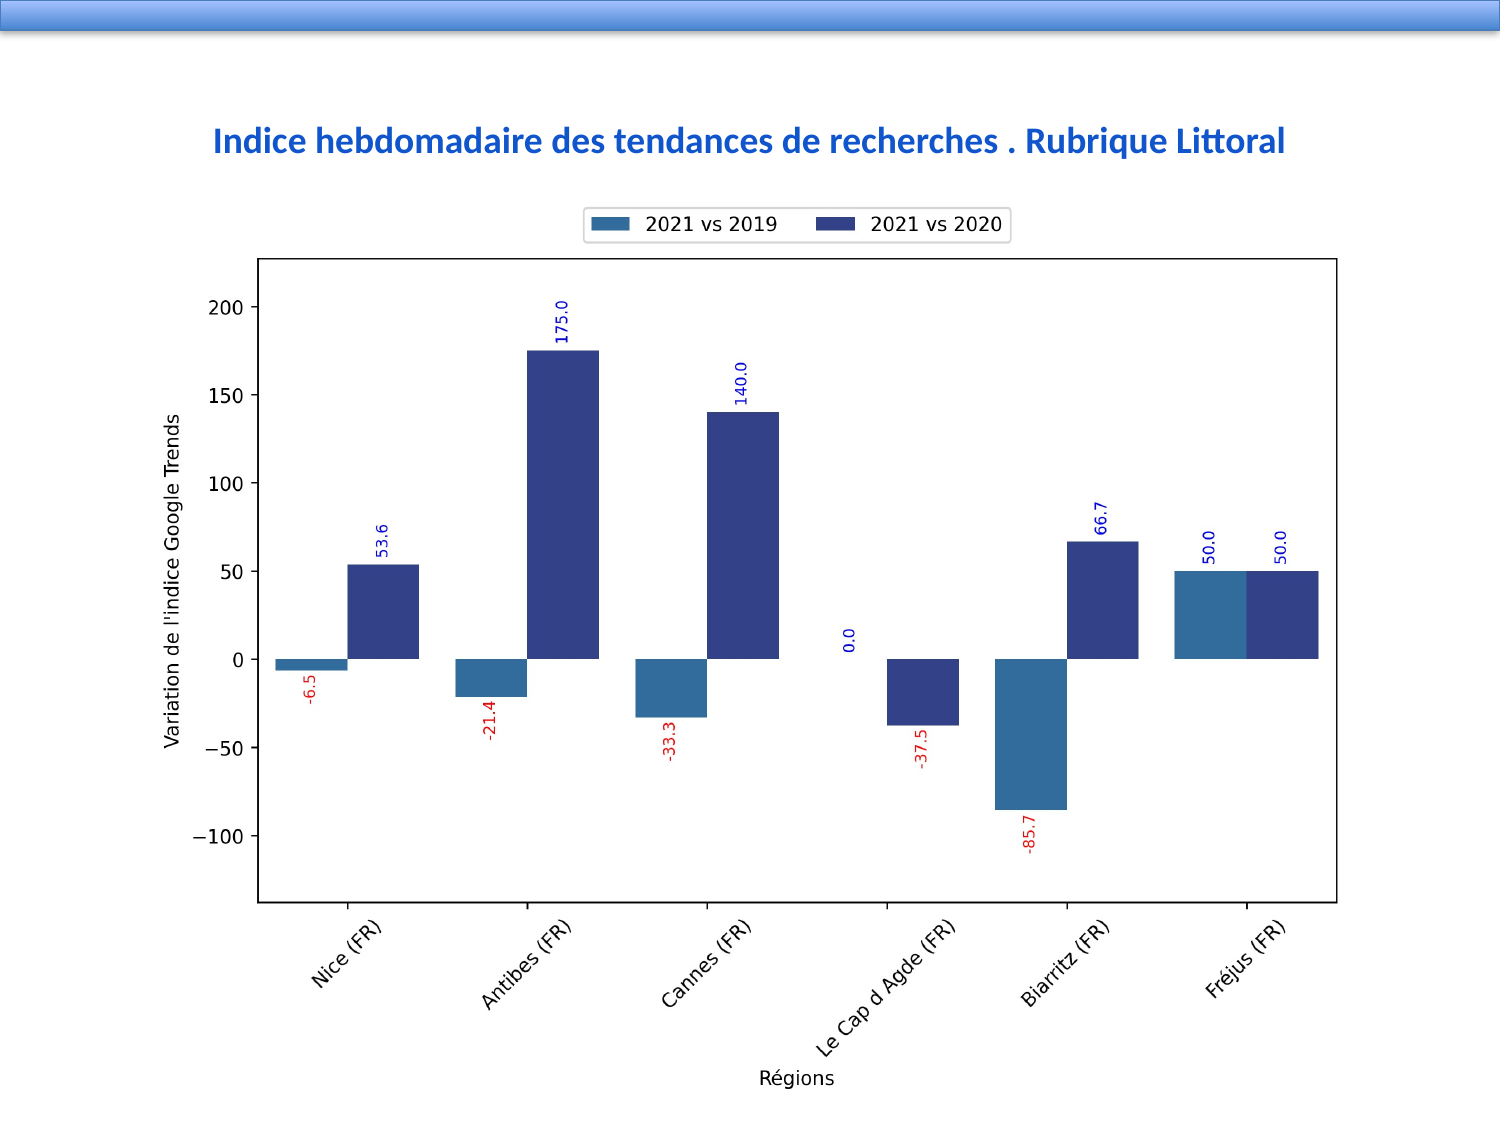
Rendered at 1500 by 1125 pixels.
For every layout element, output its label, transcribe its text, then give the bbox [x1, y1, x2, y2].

picture [149, 194, 1351, 1103]
text_box [0, 0, 1500, 31]
title Indice hebdomadaire des tendances de recherches . Rubrique Littoral [75, 45, 1425, 233]
